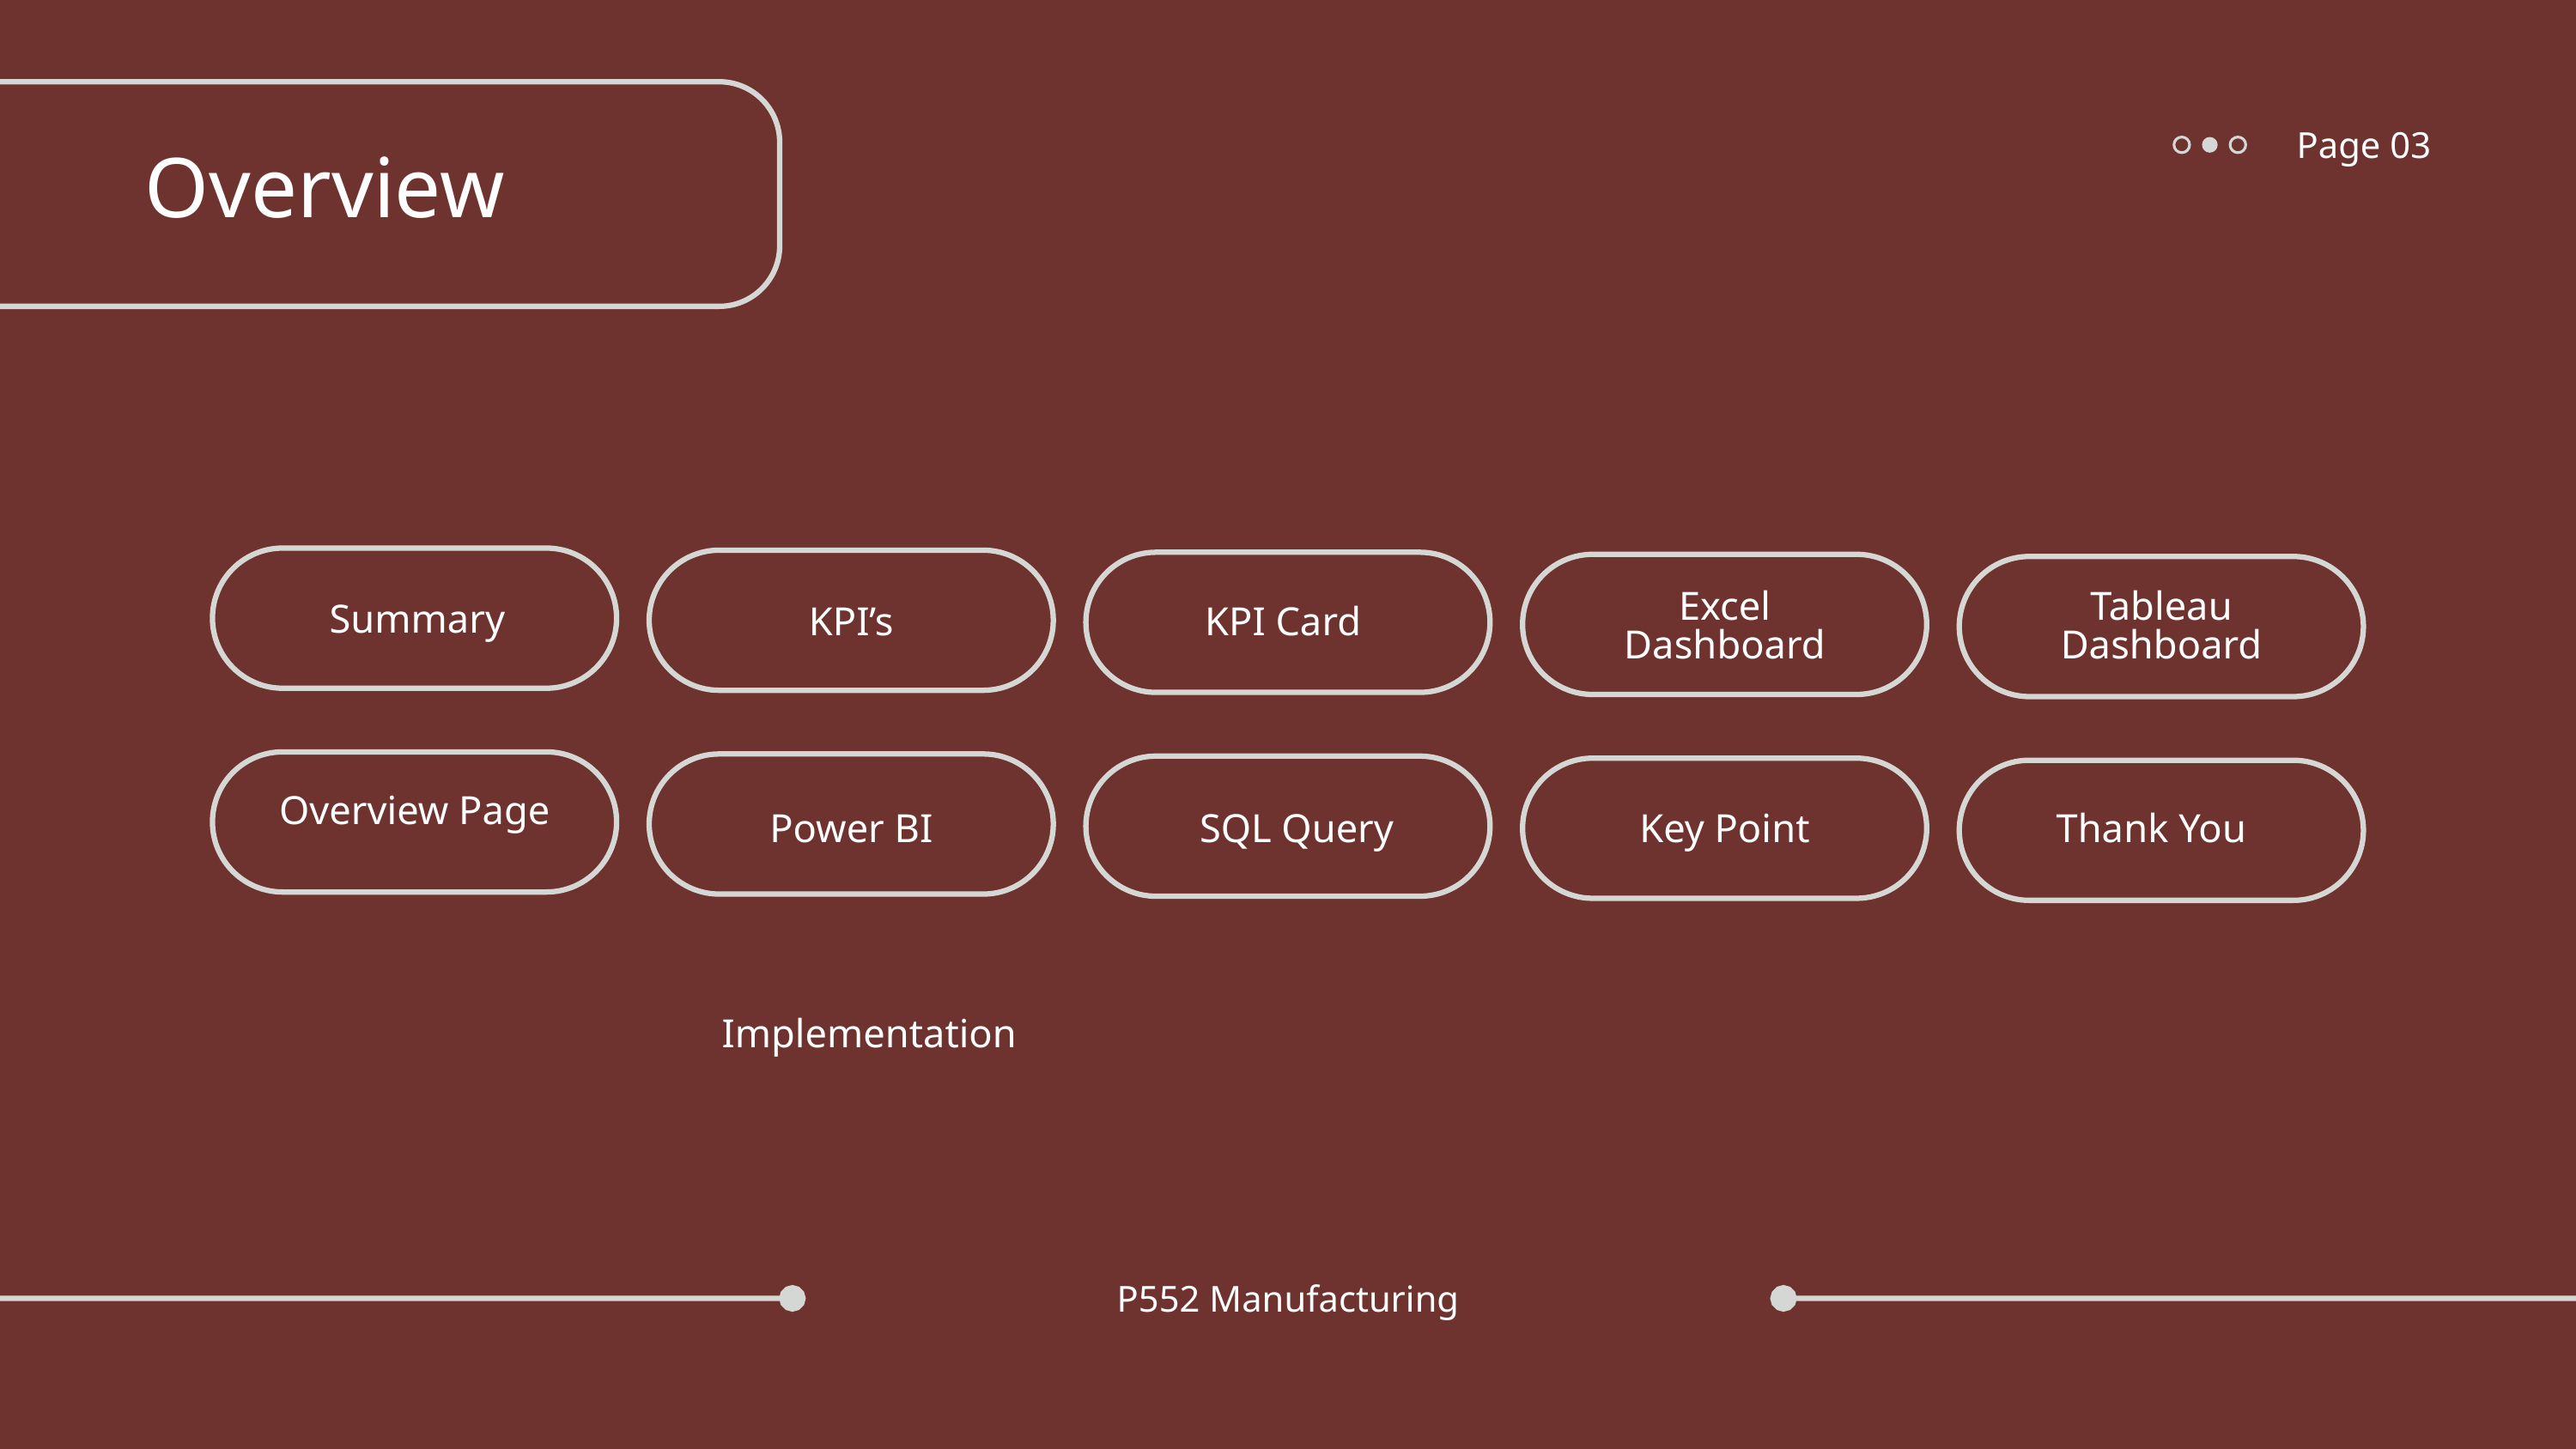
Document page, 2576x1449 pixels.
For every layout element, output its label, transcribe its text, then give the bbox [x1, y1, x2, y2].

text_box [212, 751, 617, 893]
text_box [1085, 755, 1491, 897]
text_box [1959, 555, 2364, 697]
text_box [0, 1289, 802, 1307]
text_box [2229, 136, 2246, 154]
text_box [2202, 136, 2218, 154]
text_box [648, 549, 1054, 691]
text_box P552 Manufacturing [924, 1269, 1652, 1319]
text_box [0, 81, 781, 307]
text_box Implementation [695, 1016, 1044, 1056]
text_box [648, 754, 1054, 894]
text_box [1959, 760, 2364, 901]
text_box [1522, 554, 1928, 695]
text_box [2173, 136, 2190, 154]
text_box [1085, 552, 1491, 693]
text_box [212, 548, 617, 688]
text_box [1522, 757, 1928, 899]
text_box [1774, 1289, 2576, 1307]
text_box Page 03 [2238, 115, 2432, 166]
